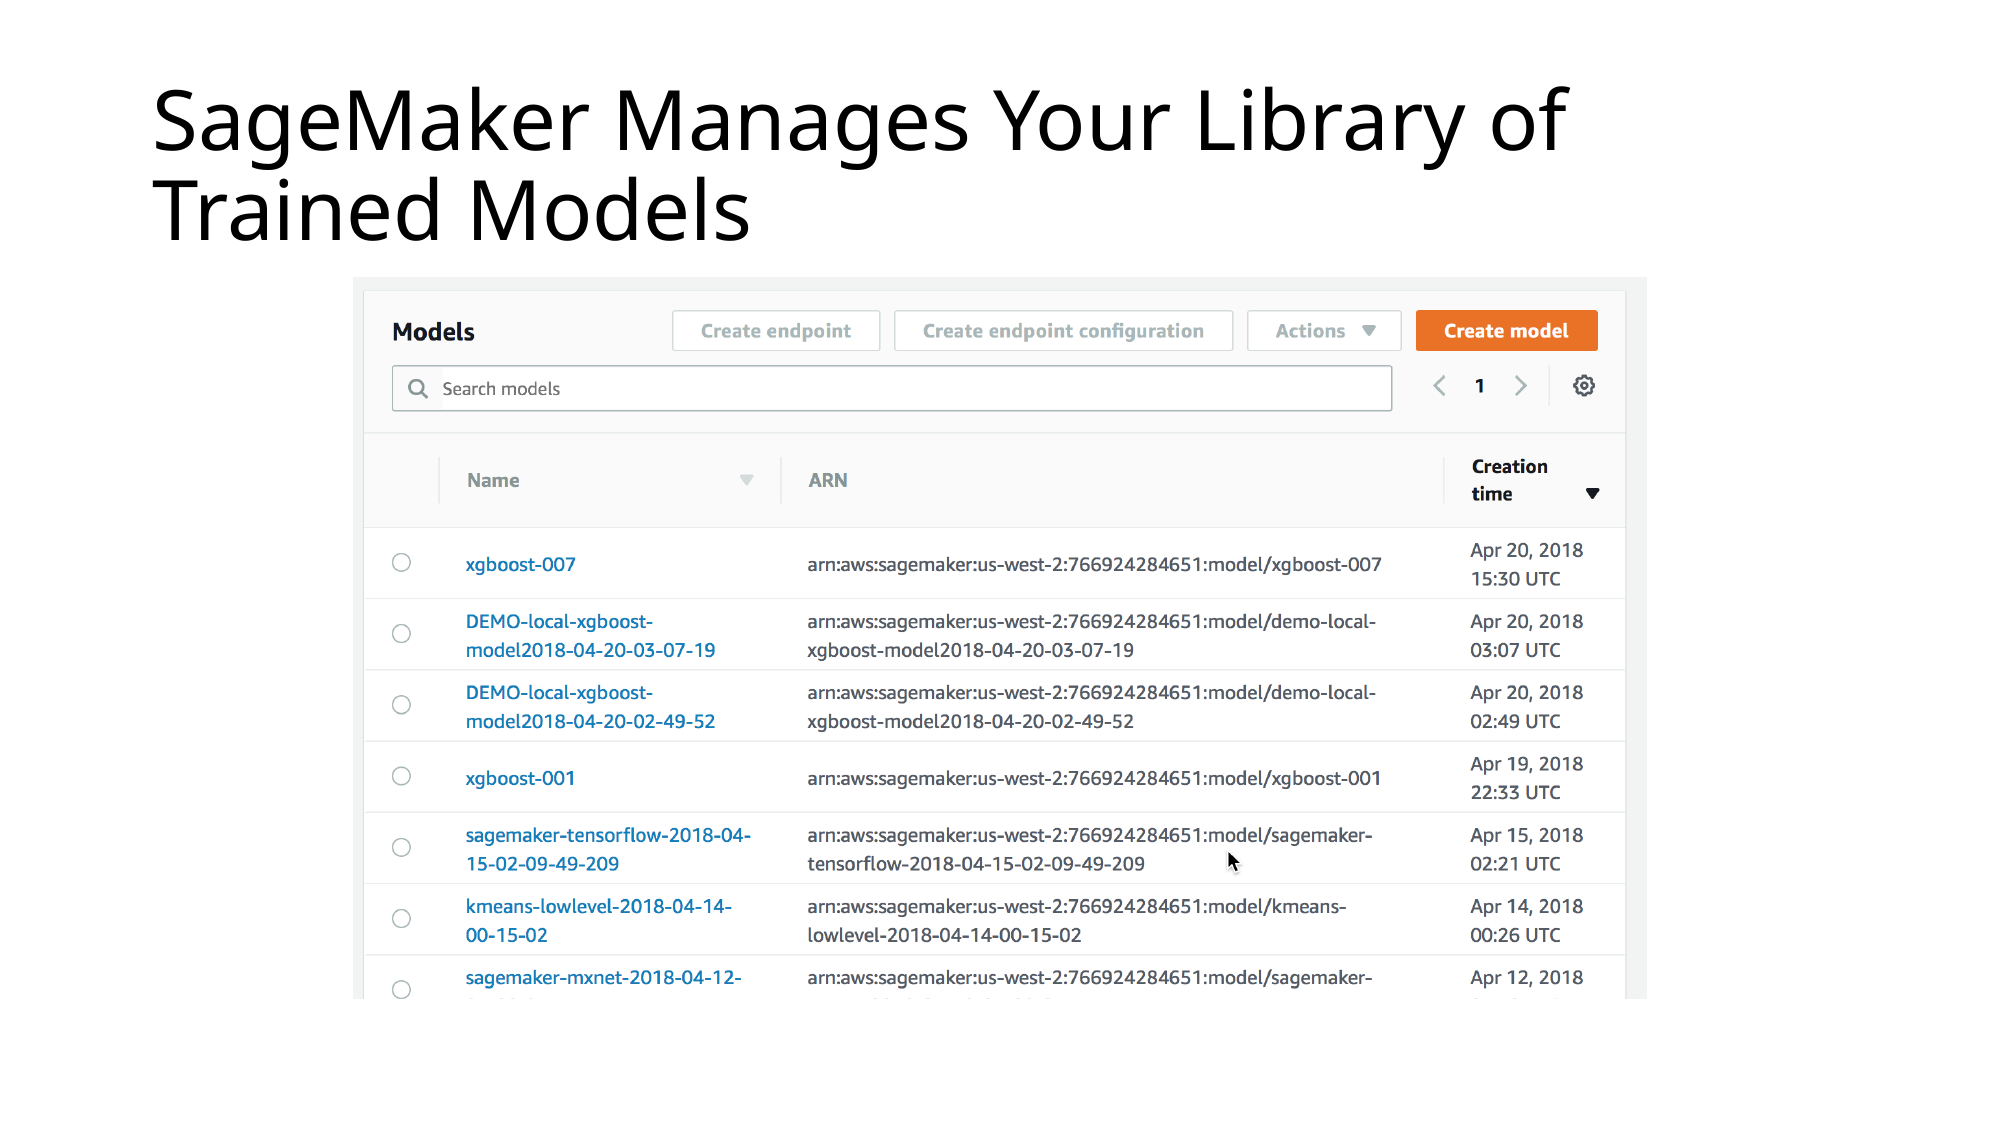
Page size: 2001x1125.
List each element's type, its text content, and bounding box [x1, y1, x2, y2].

picture [353, 277, 1647, 999]
title SageMaker Manages Your Library of Trained Models [137, 59, 1863, 278]
